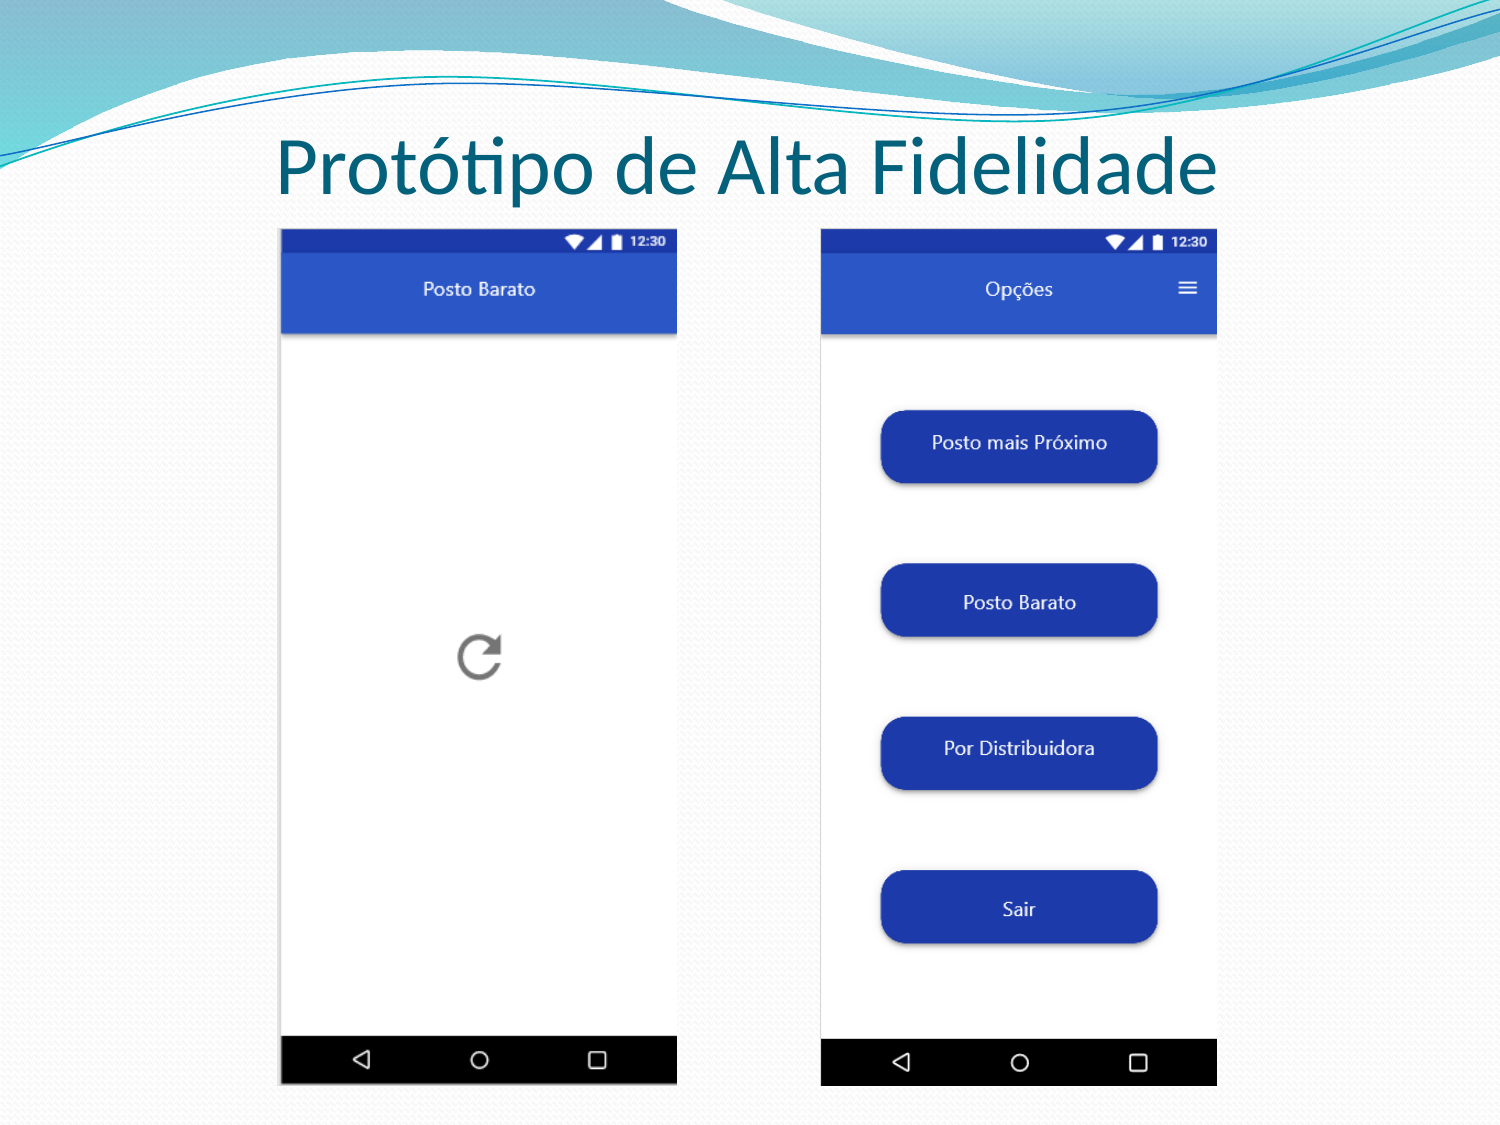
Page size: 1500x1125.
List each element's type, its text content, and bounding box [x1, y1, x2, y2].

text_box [277, 228, 1217, 1087]
text_box Protótipo de Alta Fidelidade [73, 103, 1424, 197]
